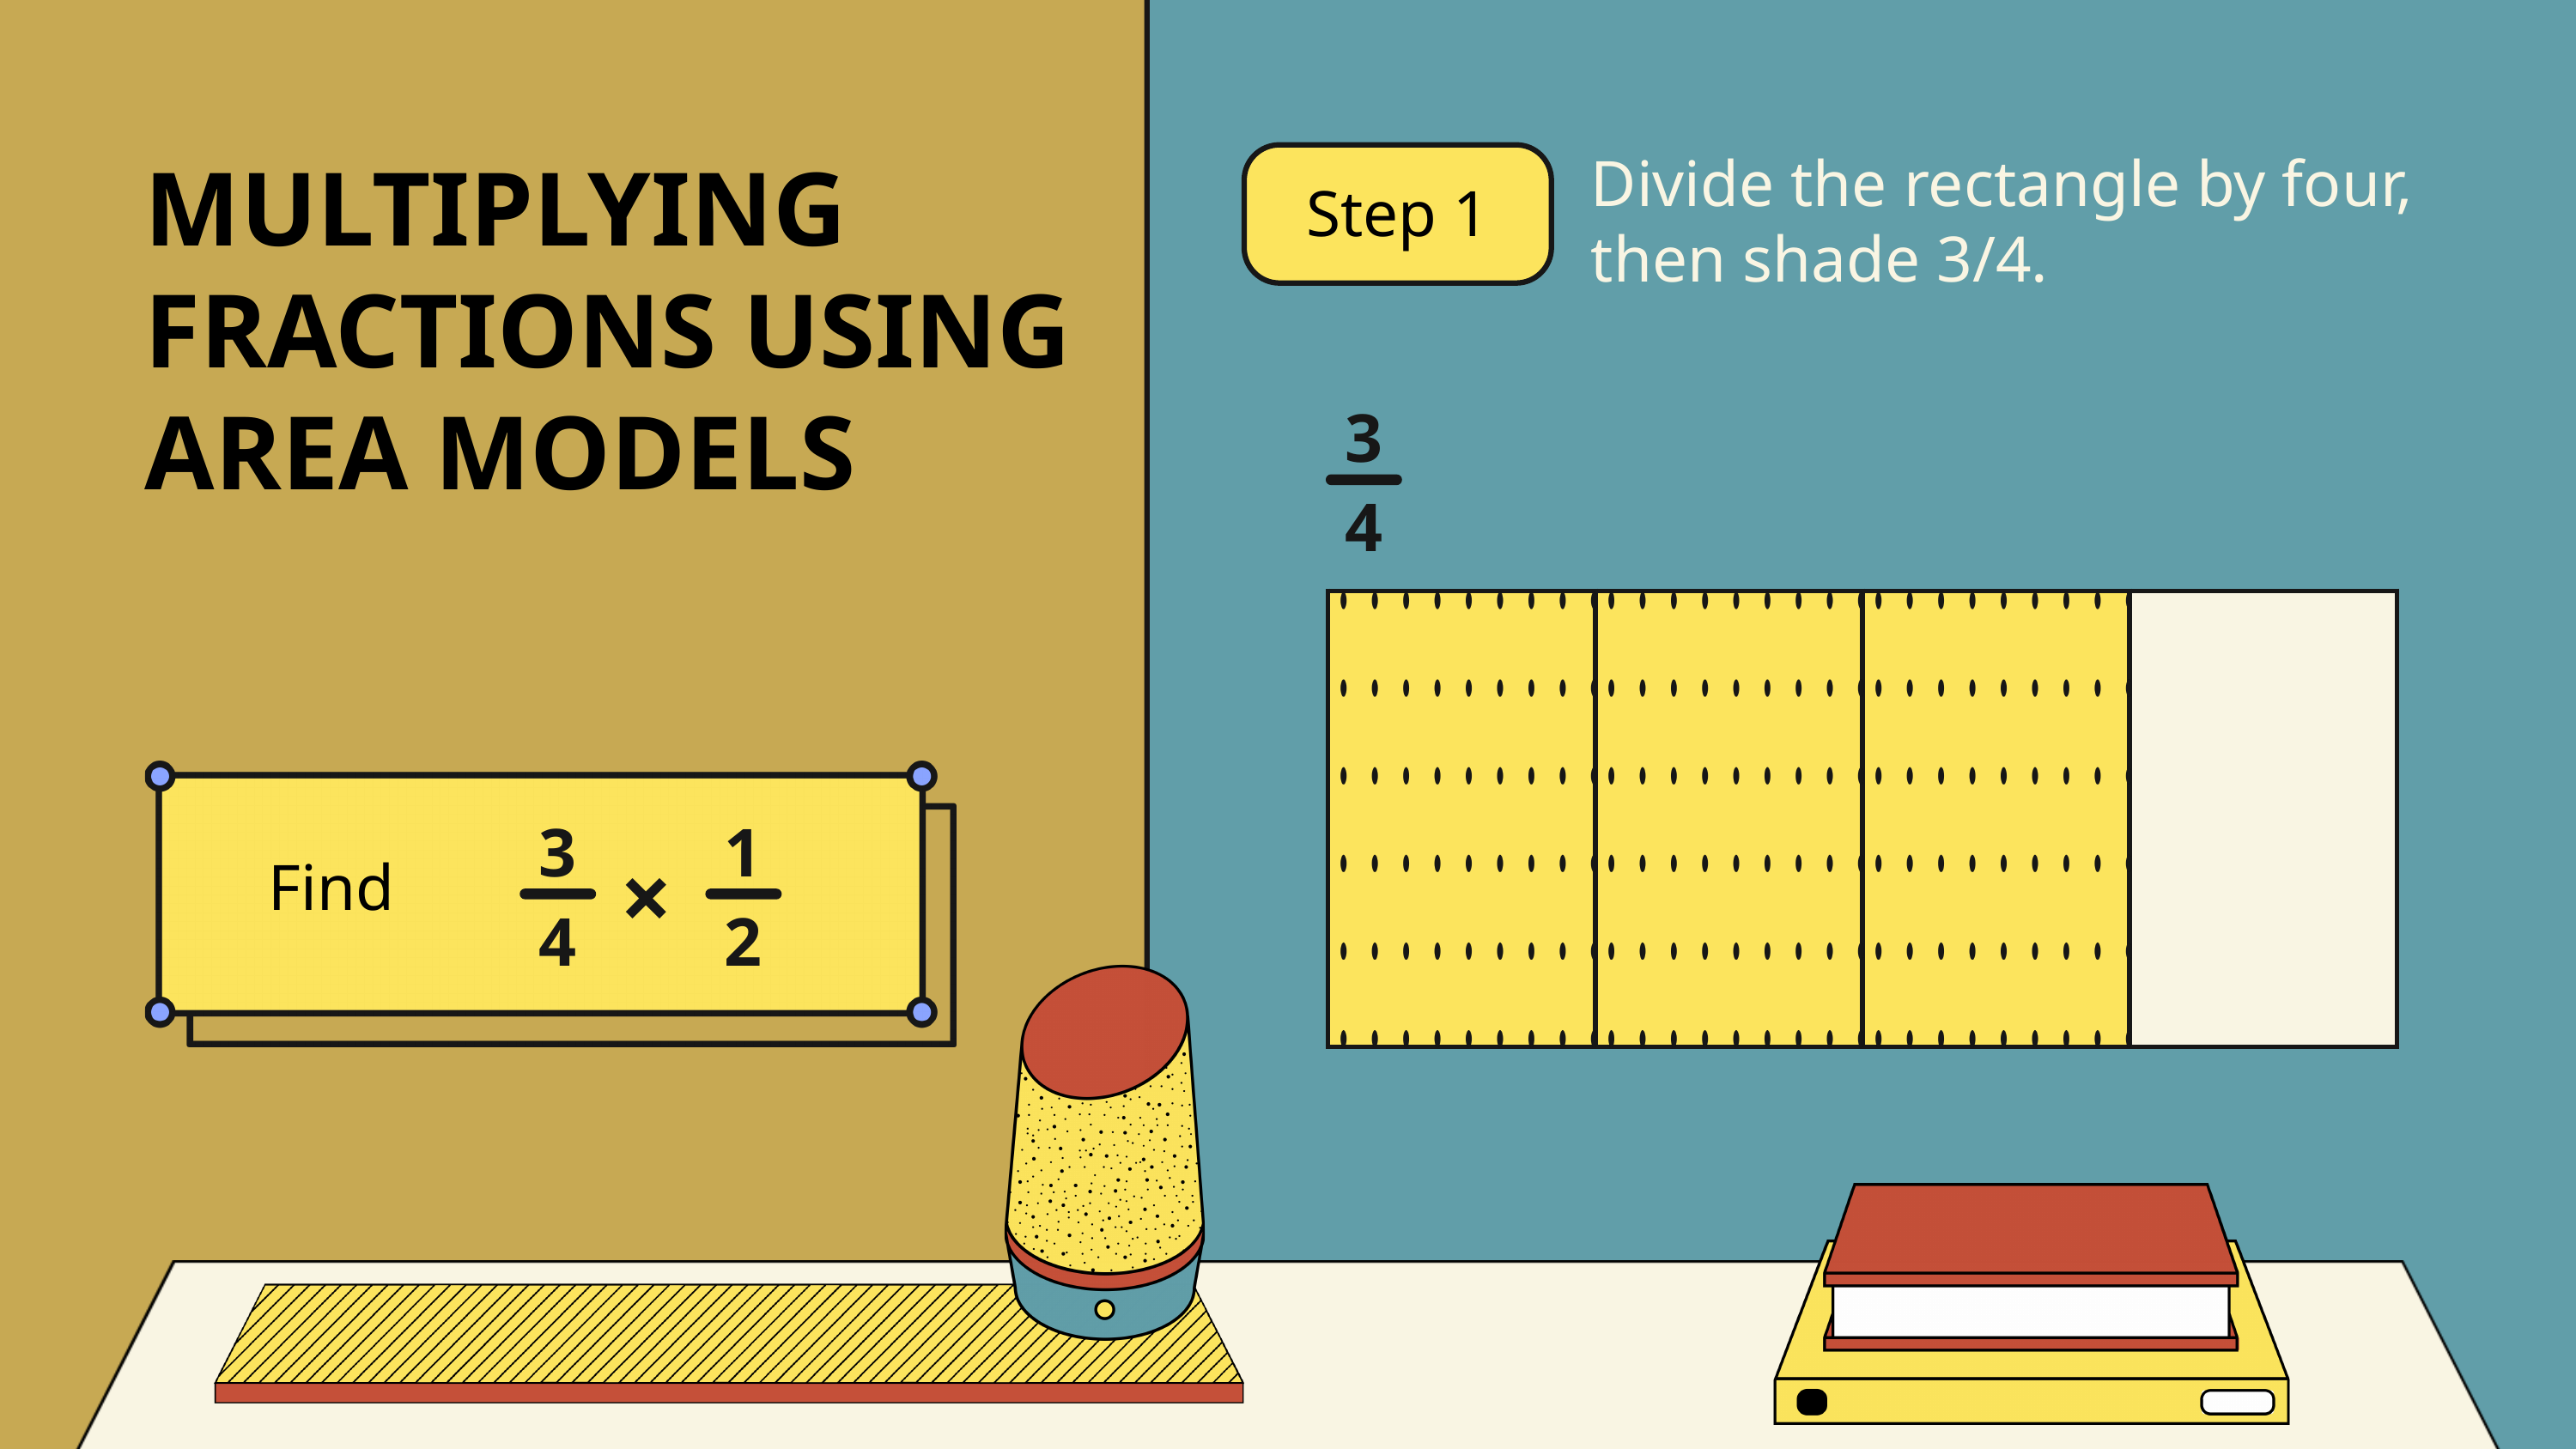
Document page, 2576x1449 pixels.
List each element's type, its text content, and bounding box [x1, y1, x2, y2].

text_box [1243, 144, 1552, 283]
text_box MULTIPLYING FRACTIONS USING AREA MODELS [144, 144, 1082, 510]
text_box [213, 1283, 1139, 1404]
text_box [1144, 0, 2576, 1449]
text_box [144, 760, 957, 1047]
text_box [1327, 591, 2132, 1049]
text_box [1327, 396, 1400, 565]
text_box [1004, 958, 1139, 1344]
text_box [0, 1260, 1139, 1449]
